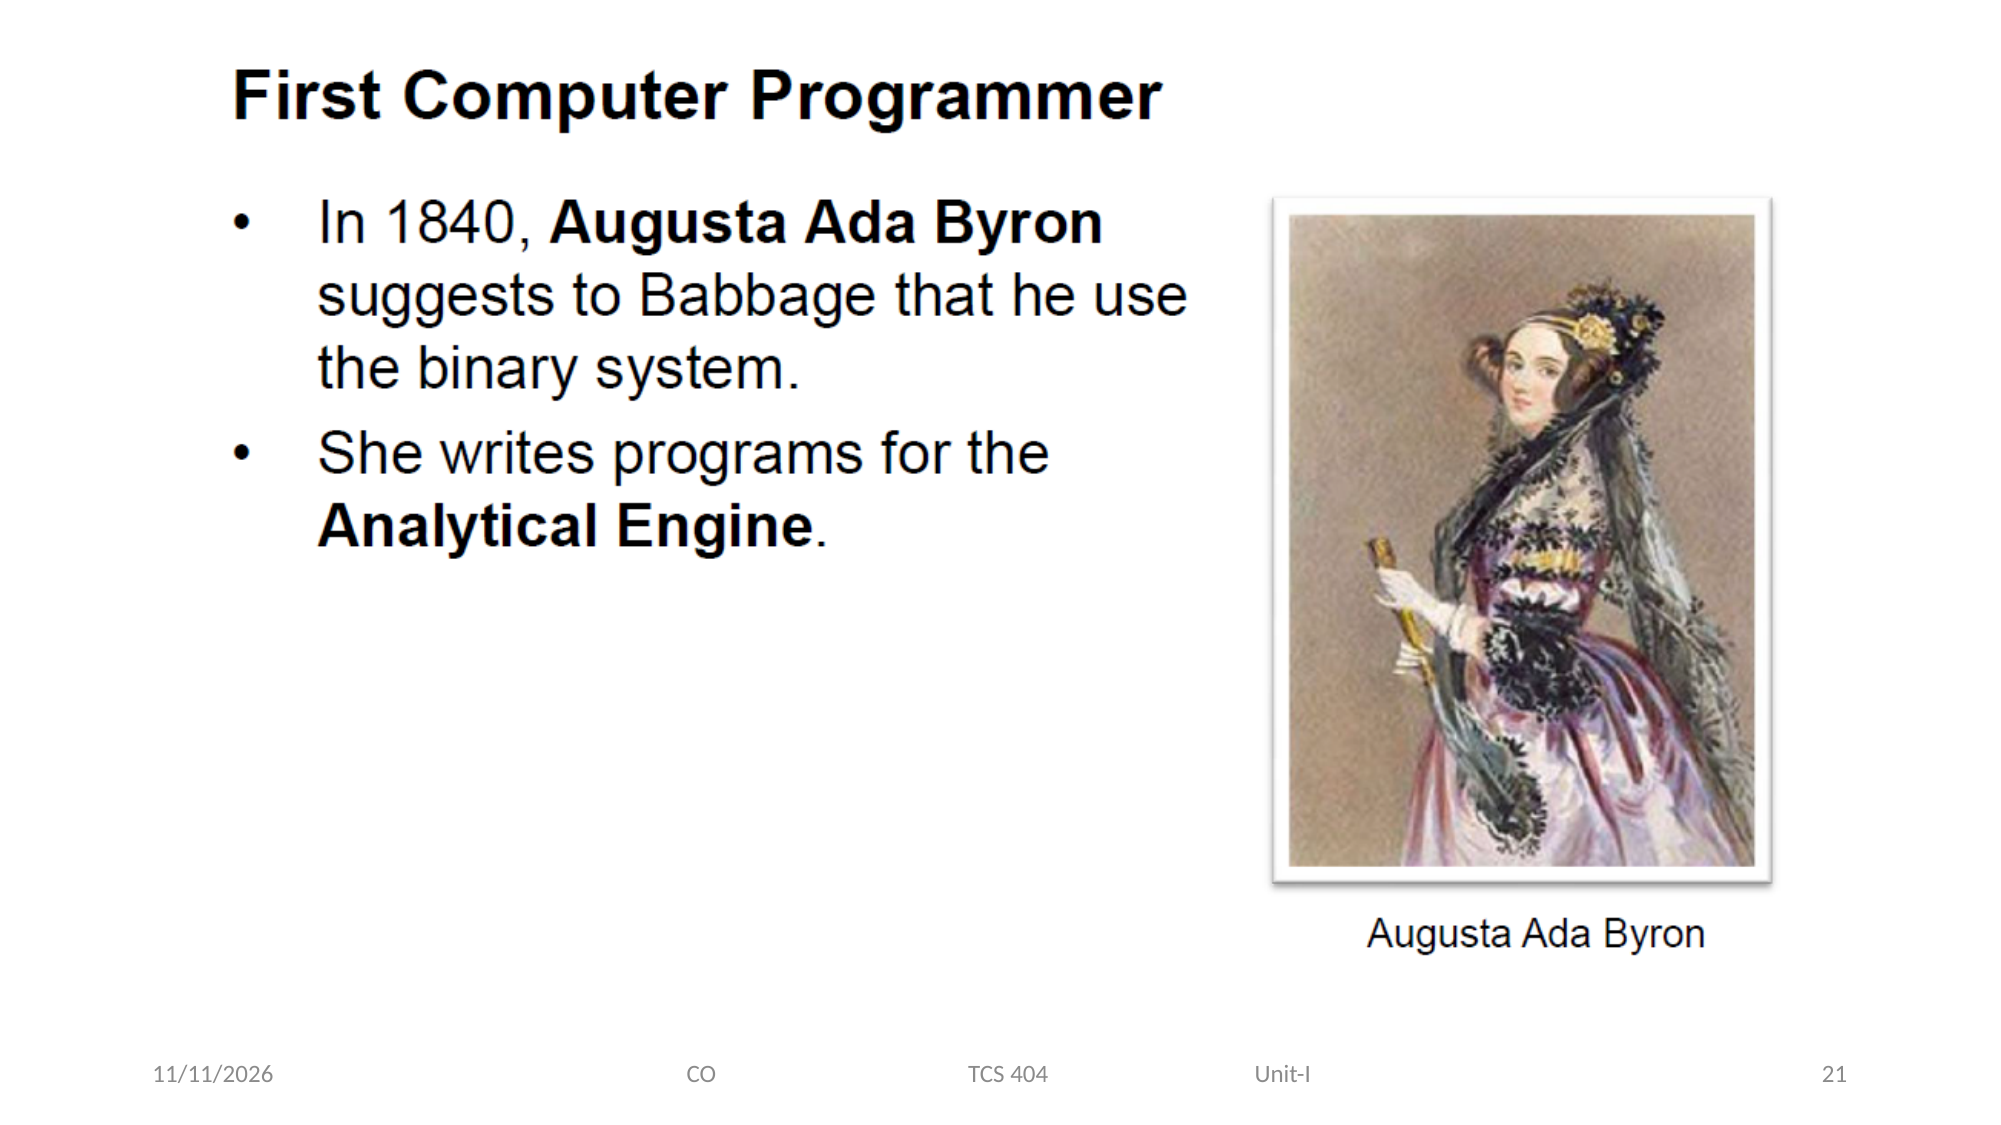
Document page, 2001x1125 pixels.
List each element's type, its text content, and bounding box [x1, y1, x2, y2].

slide_number 21 [1412, 1042, 1863, 1103]
footer CO TCS 404 Unit-I [662, 1042, 1338, 1103]
picture [202, 59, 1798, 1010]
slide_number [137, 1042, 588, 1103]
